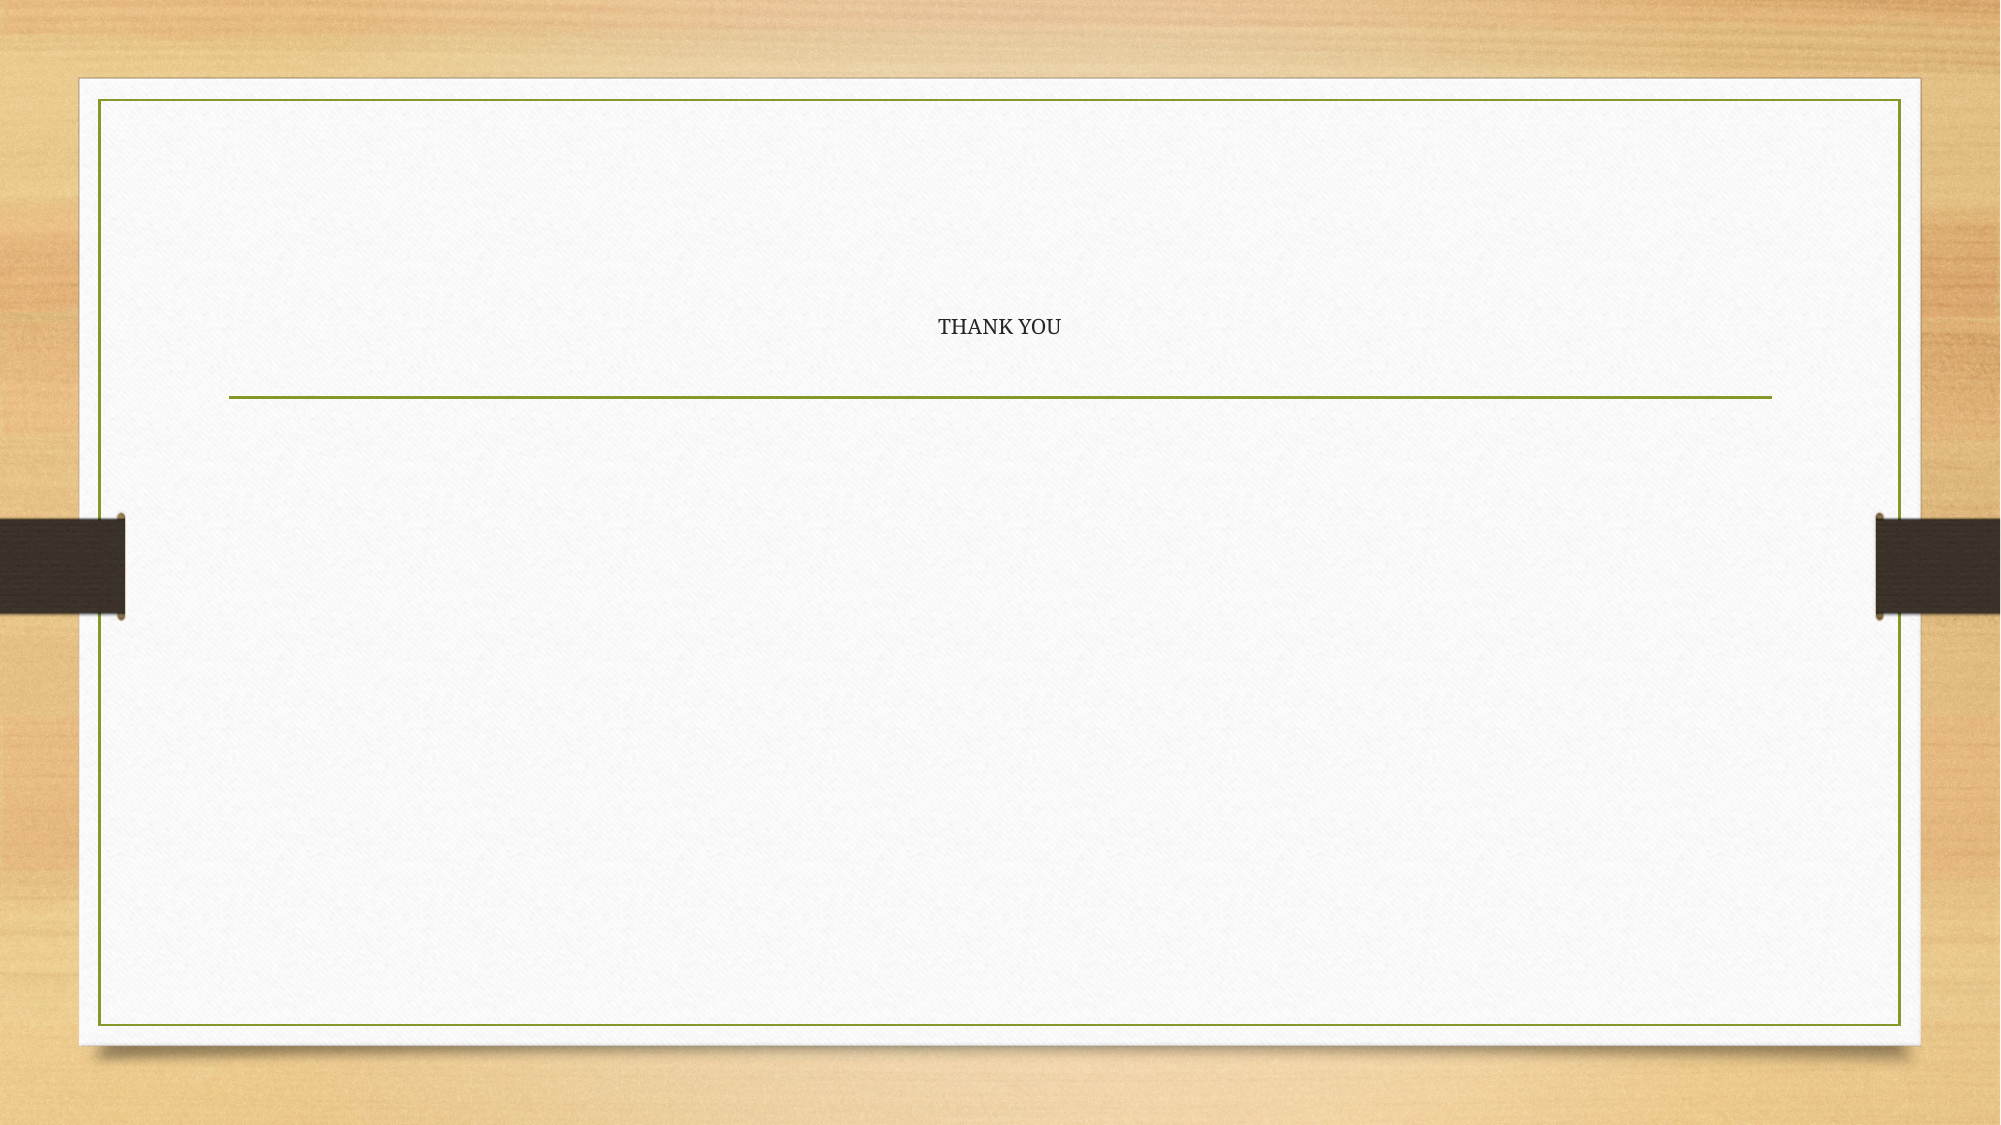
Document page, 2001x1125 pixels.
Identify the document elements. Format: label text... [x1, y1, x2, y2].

title THANK YOU [212, 125, 1788, 375]
picture [0, 0, 2001, 1125]
